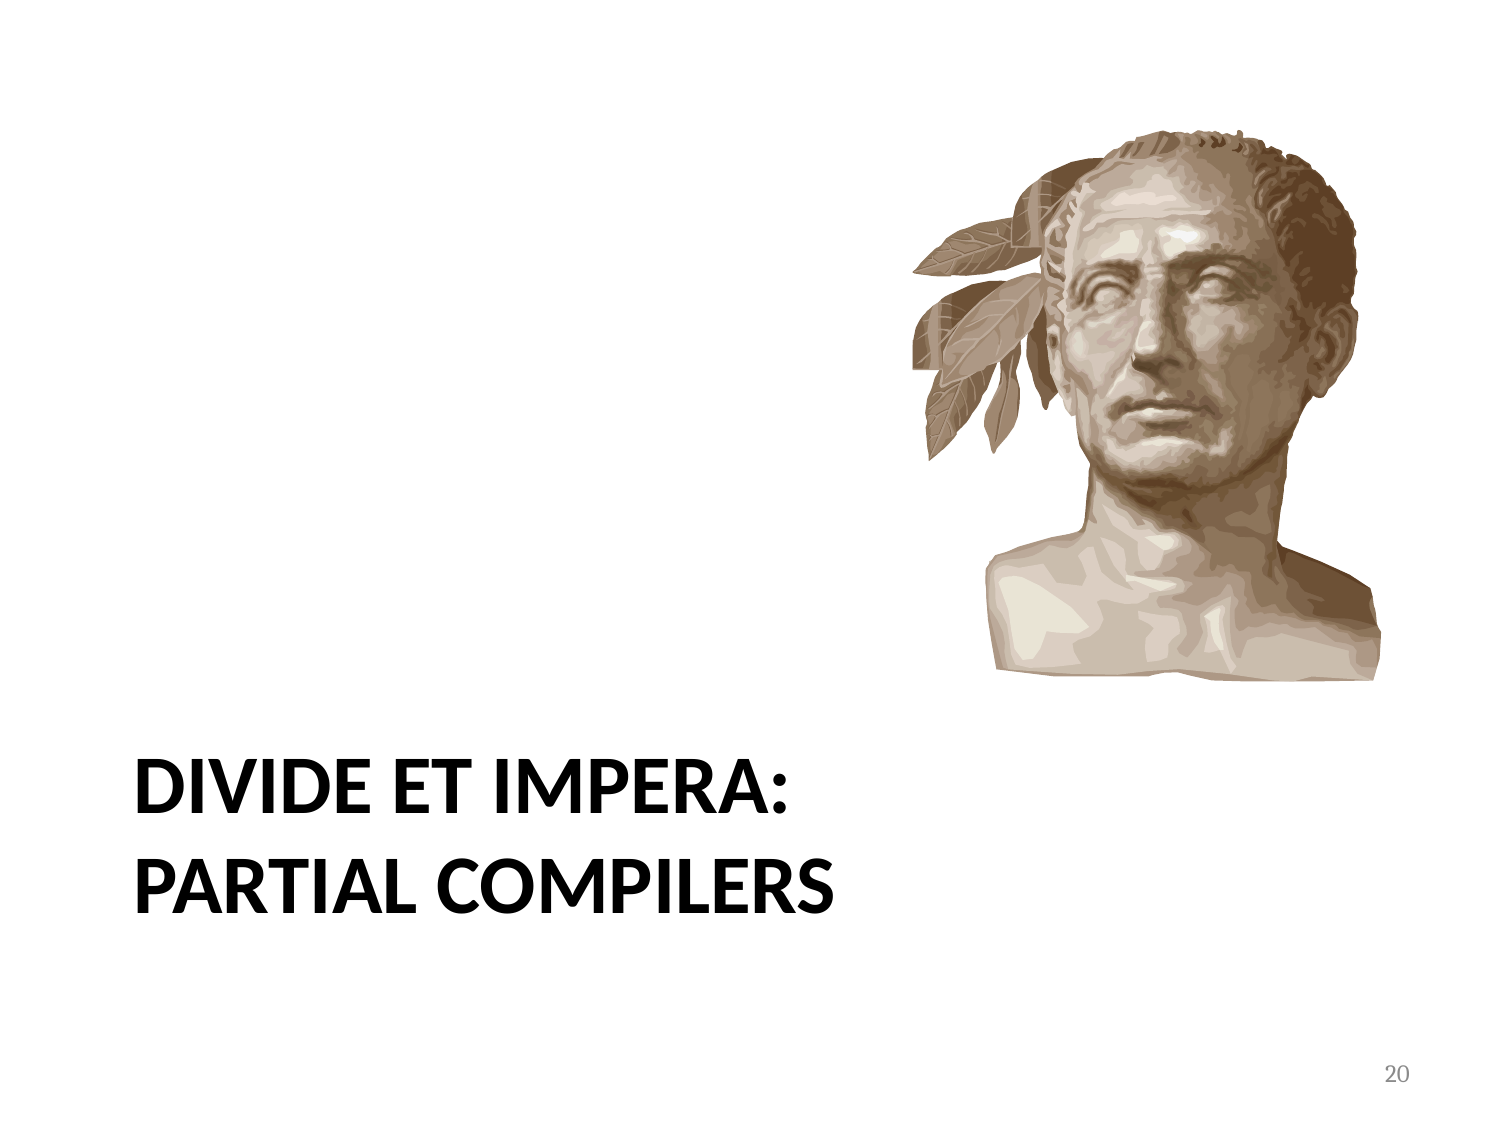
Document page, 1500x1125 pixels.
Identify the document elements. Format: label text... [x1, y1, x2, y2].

slide_number 20 [1074, 1042, 1425, 1103]
title Divide ET IMPERA: Partial Compilers [118, 722, 1394, 947]
picture [912, 124, 1387, 687]
